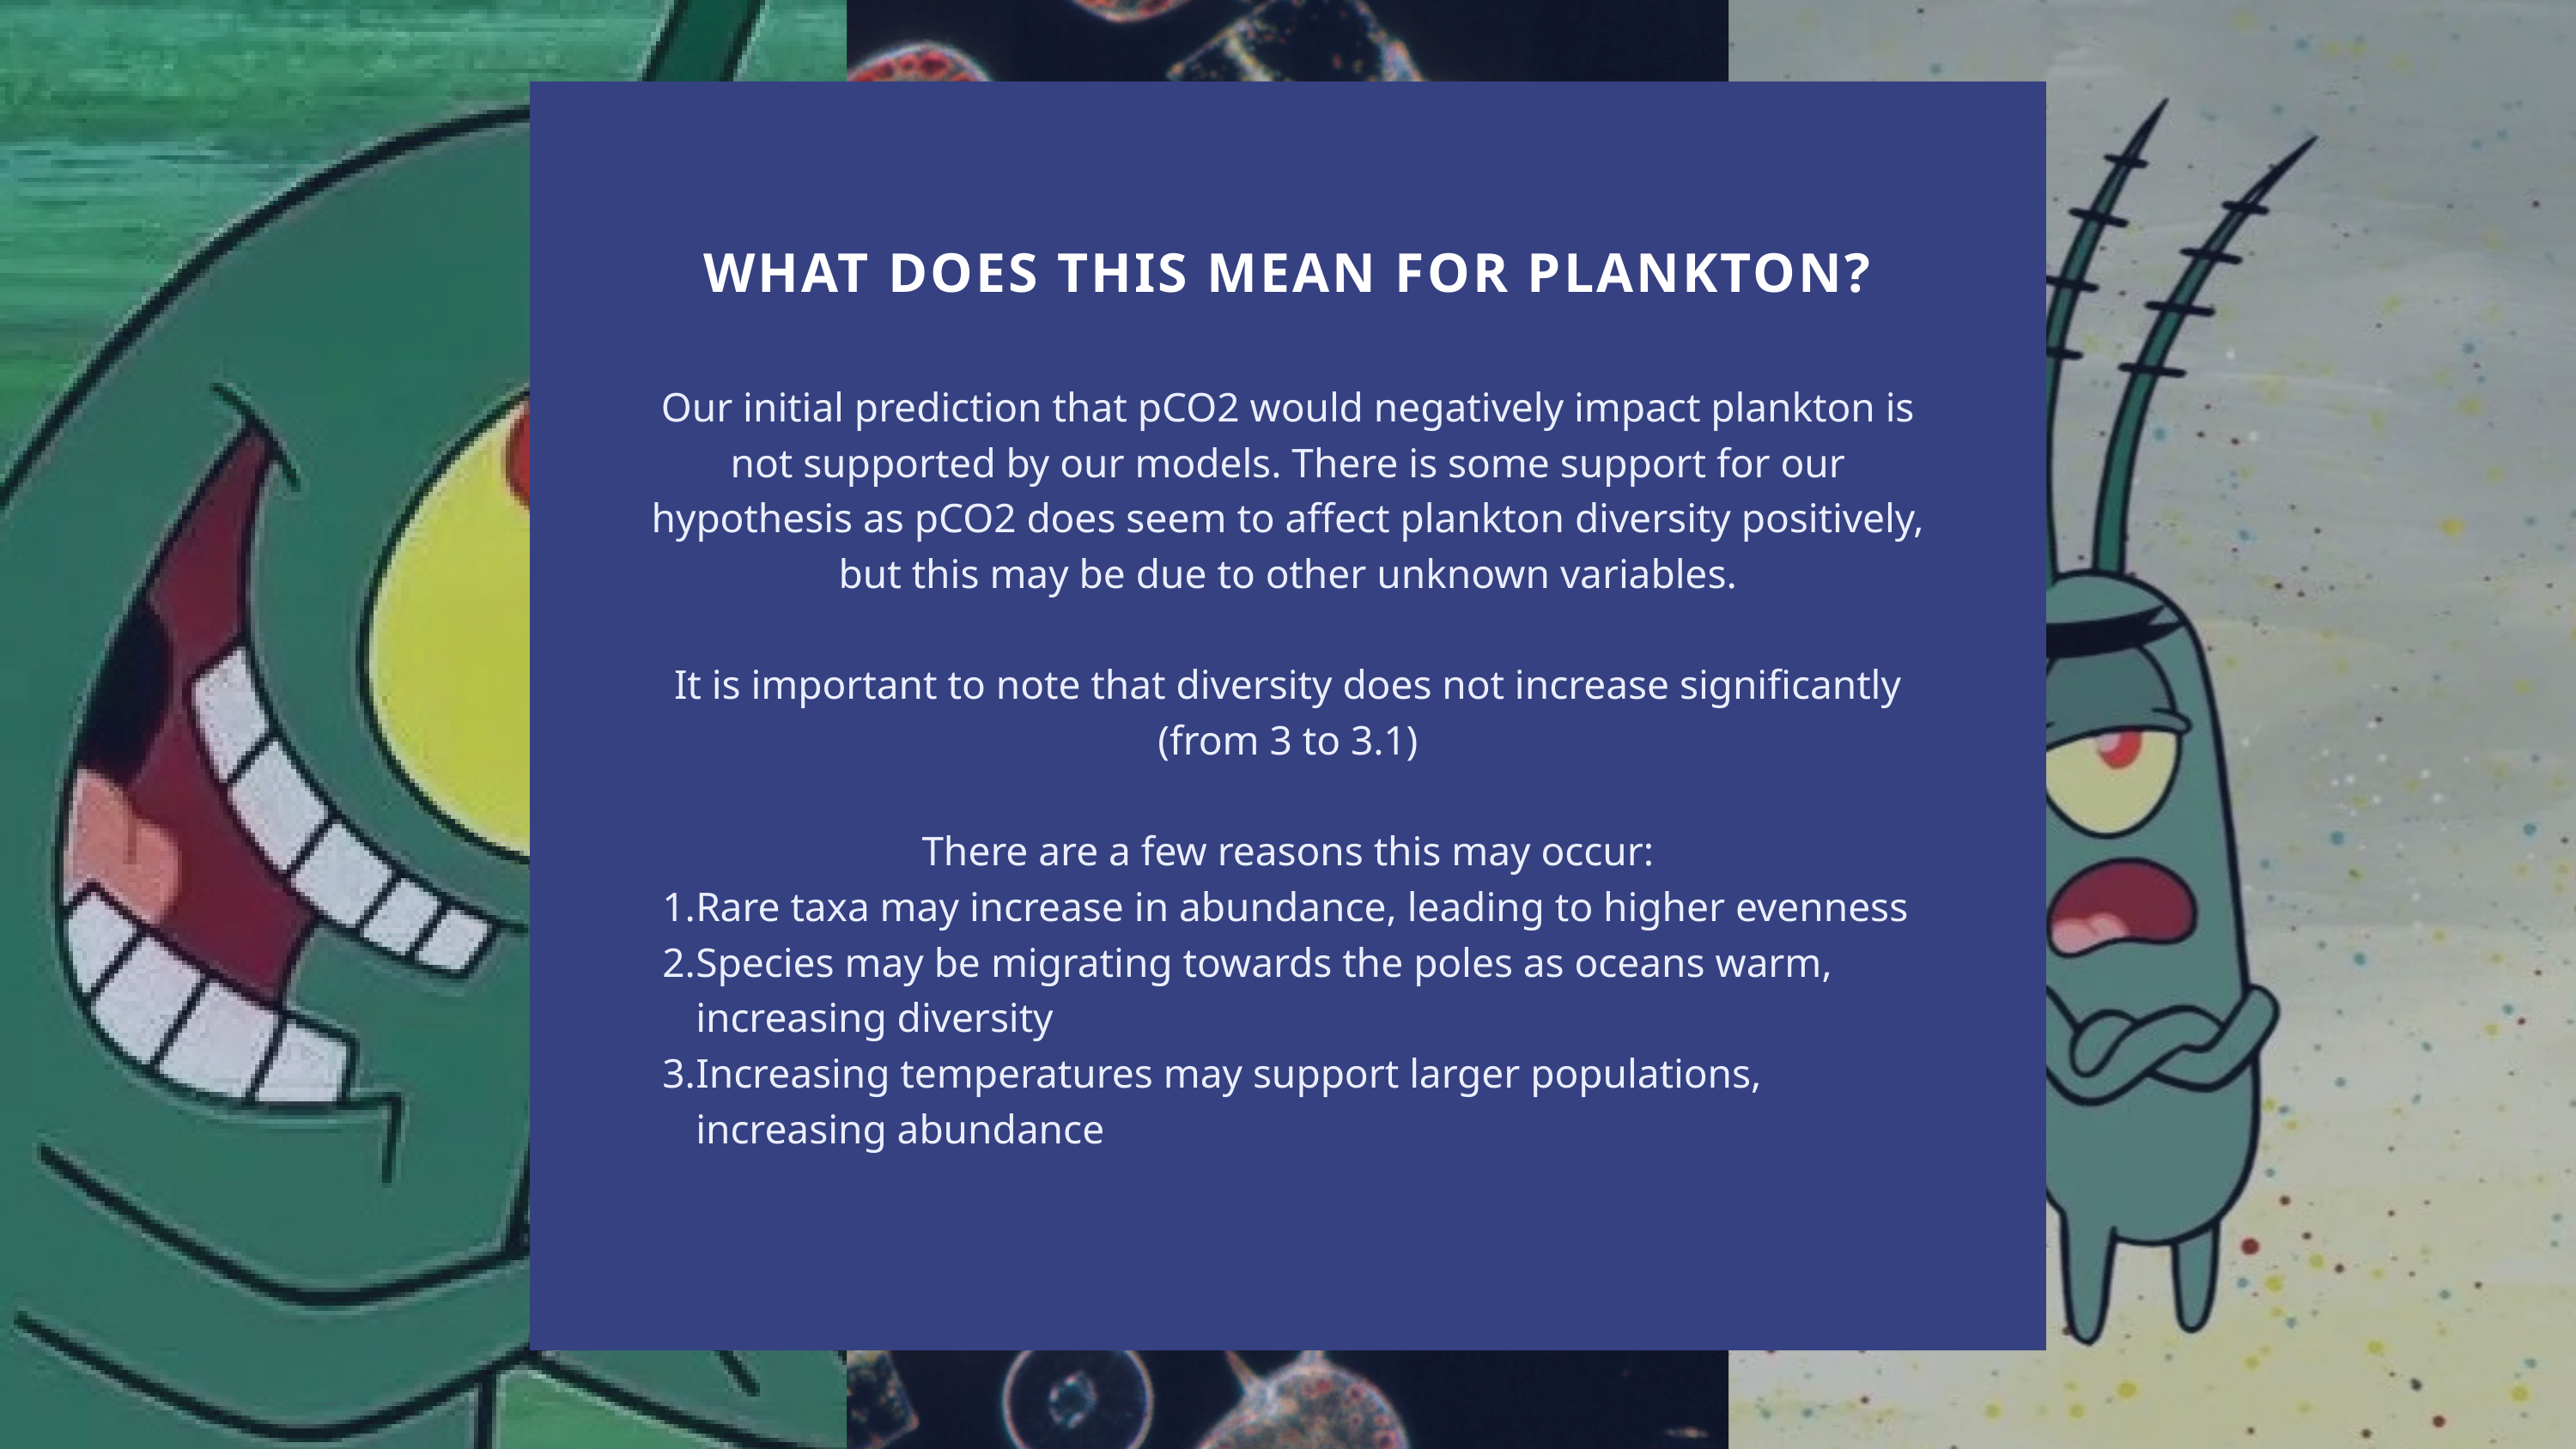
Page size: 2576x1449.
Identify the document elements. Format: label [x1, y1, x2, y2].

text_box [529, 81, 2047, 1351]
text_box [0, 0, 2576, 1449]
